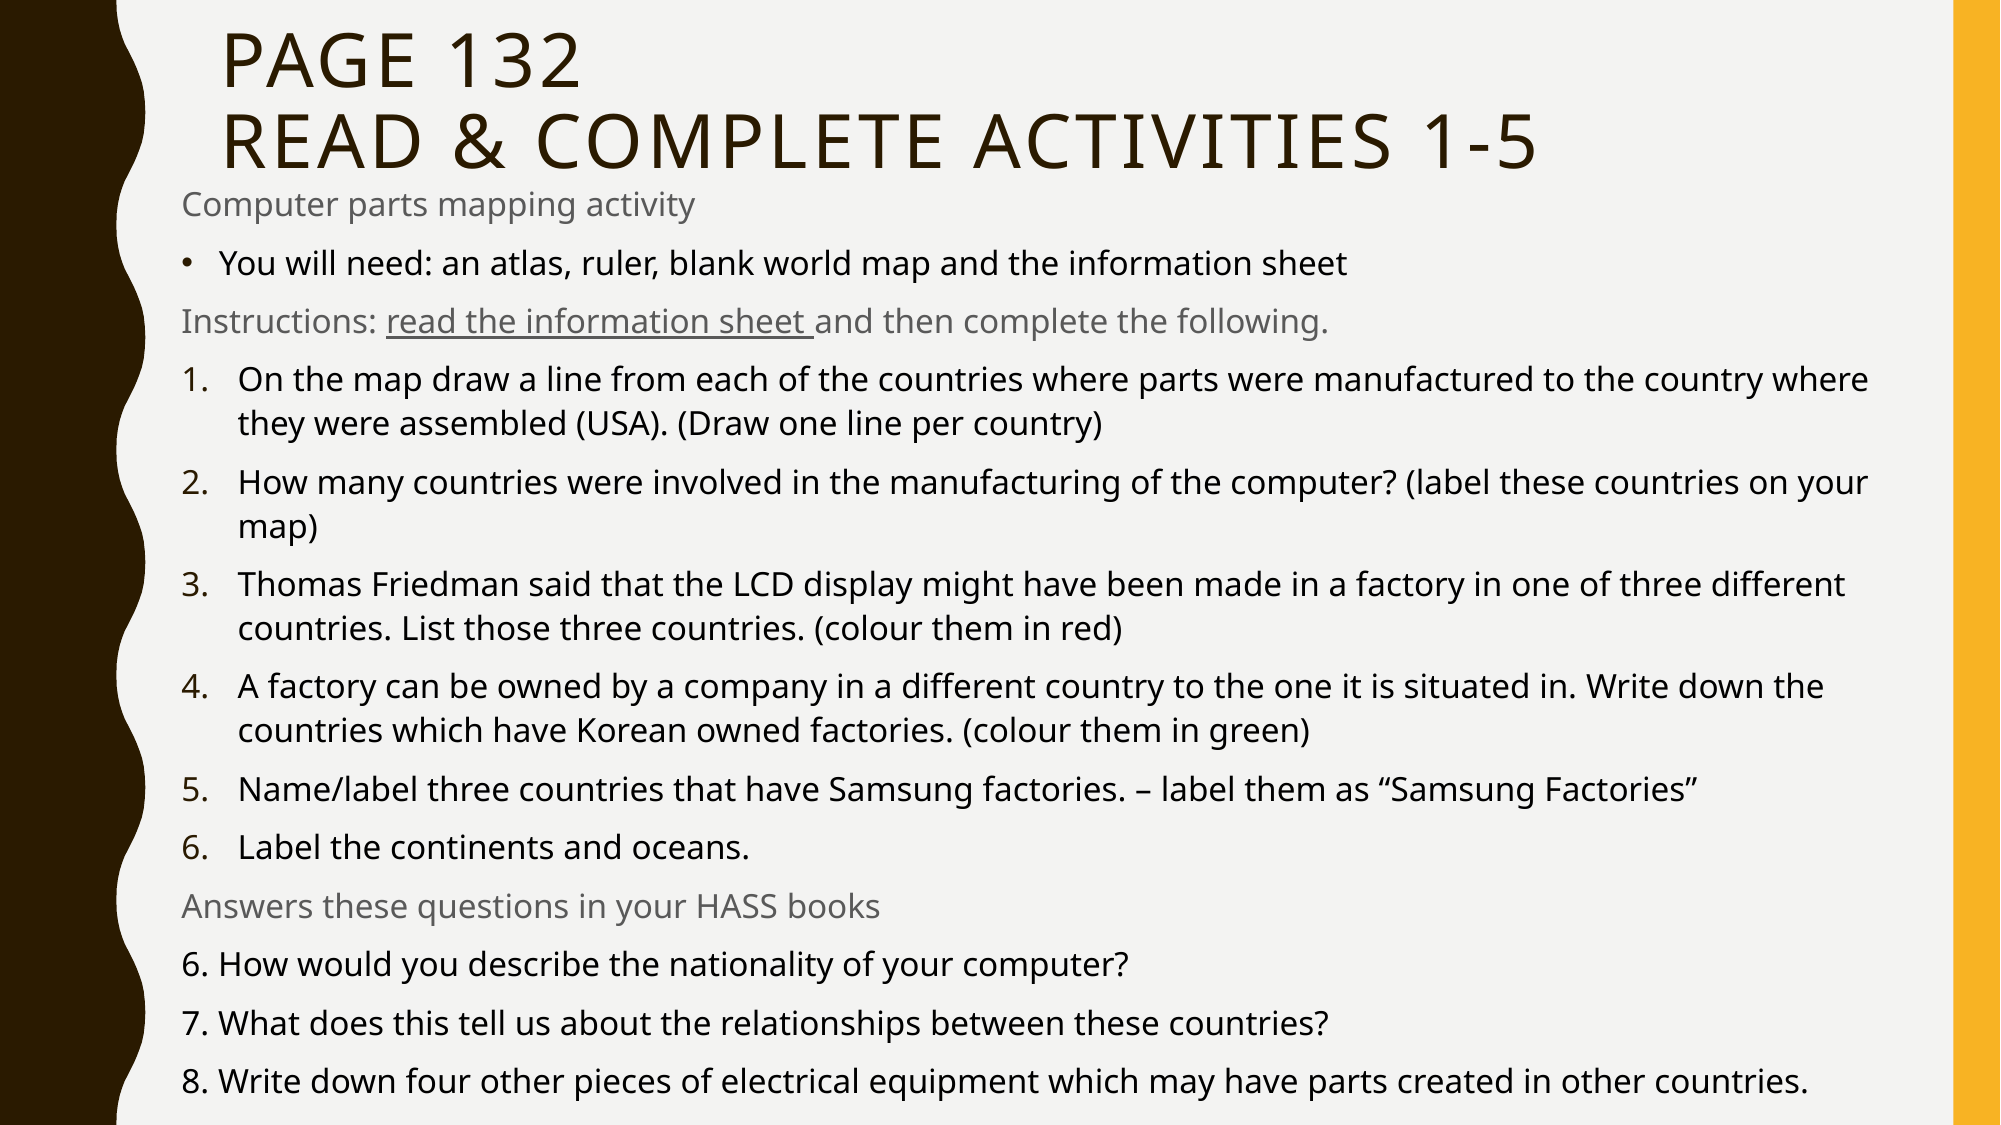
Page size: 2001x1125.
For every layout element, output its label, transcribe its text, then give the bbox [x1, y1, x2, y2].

title Page 132 Read & complete activities 1-5 [205, 0, 1875, 106]
list Computer parts mapping activity You will need: an atlas, ruler, blank world map and the information sheet Instructions: read the information sheet and then complete the following. On the map draw a line from each of the countries where parts were manufactured to the country where they were assembled (USA). (Draw one line per country) How many countries were involved in the manufacturing of the computer? (label these countries on your map) Thomas Friedman said that the LCD display might have been made in a factory in one of three different countries. List those three countries. (colour them in red) A factory can be owned by a company in a different country to the one it is situated in. Write down the countries which have Korean owned factories. (colour them in green) Name/label three countries that have Samsung factories. – label them as “Samsung Factories” Label the continents and oceans. Answers these questions in your HASS books 6. How would you describe the nationality of your computer? 7. What does this tell us about the relationships between these countries? 8. Write down four other pieces of electrical equipment which may have parts created in other countries. [166, 171, 1931, 1097]
